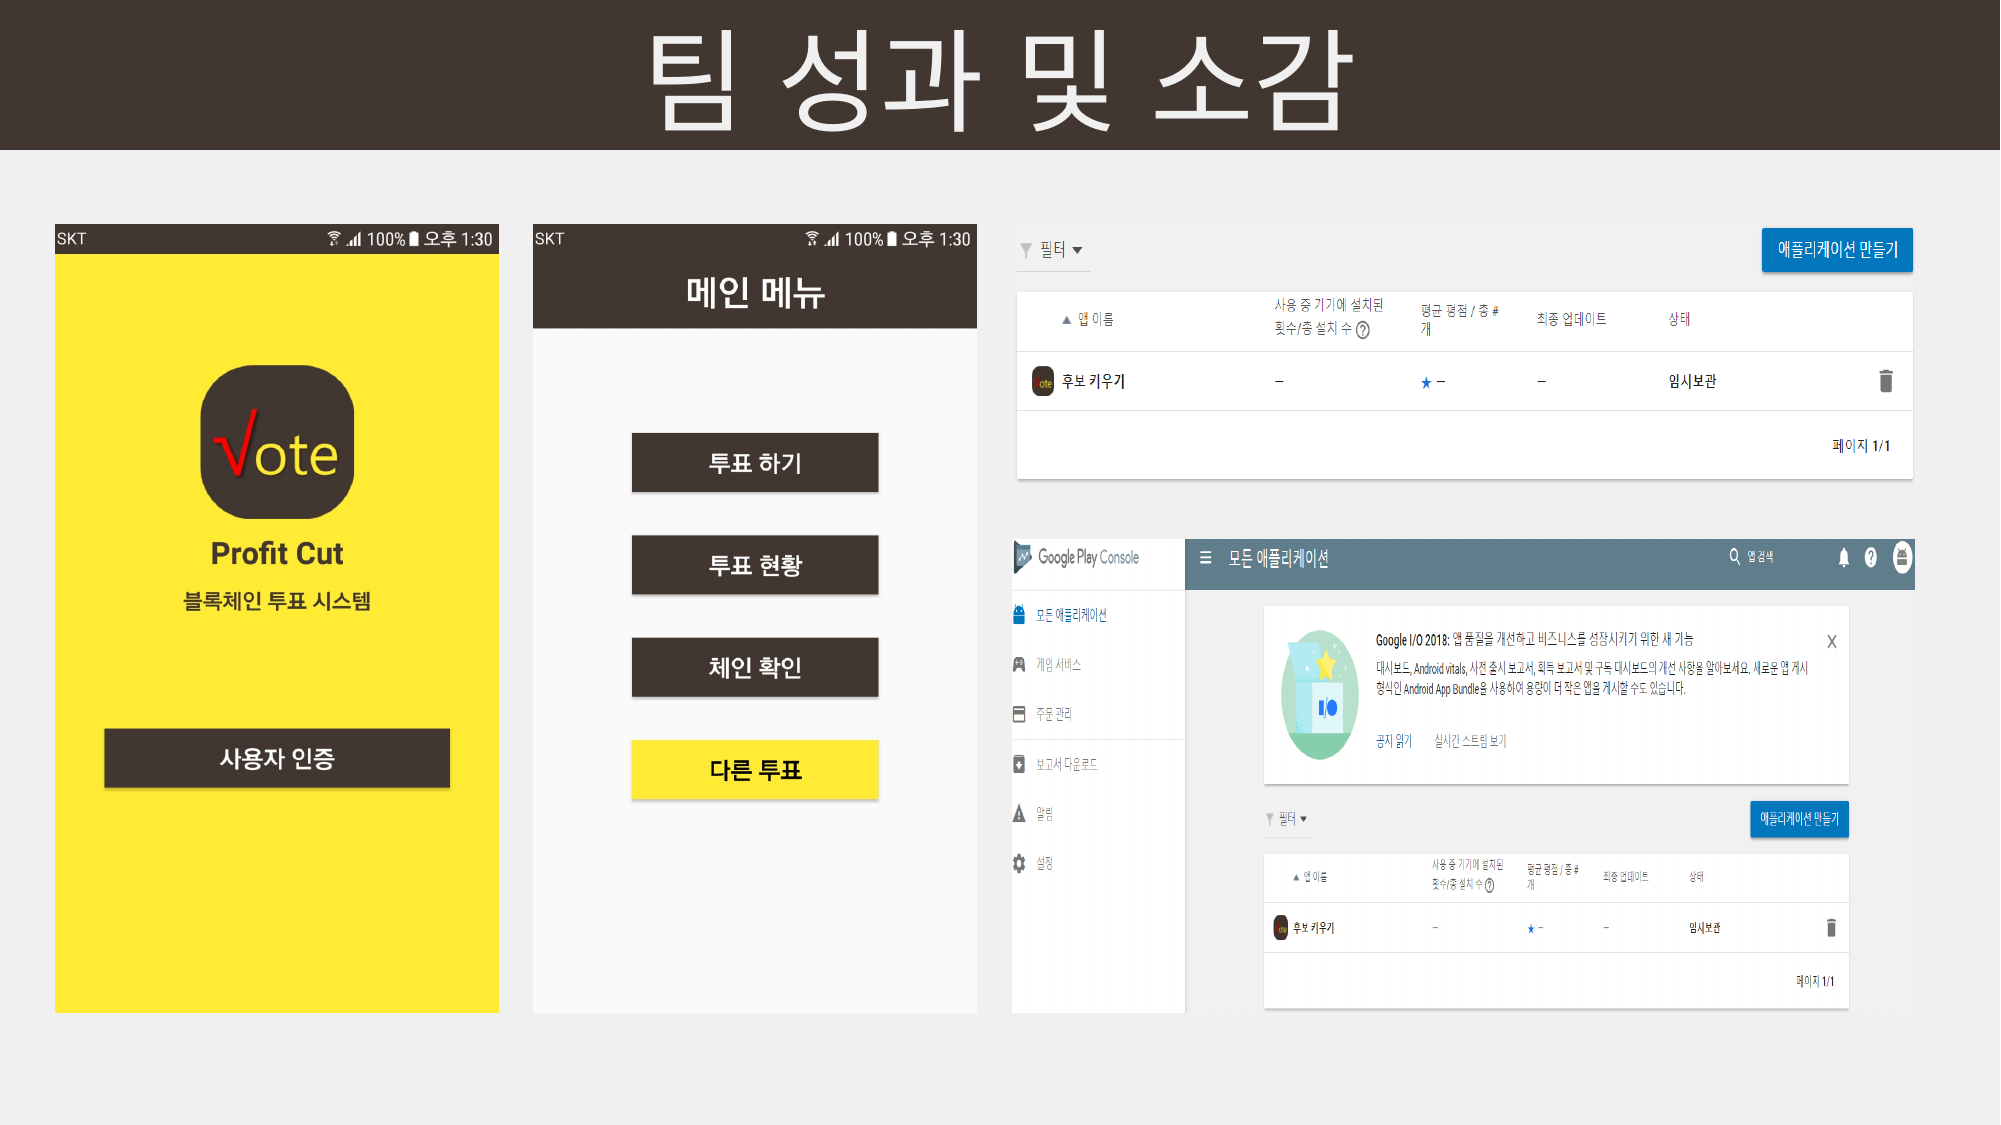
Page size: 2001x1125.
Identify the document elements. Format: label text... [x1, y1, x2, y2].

text_box 팀 성과 및 소감 [0, 3, 2000, 154]
picture [55, 224, 499, 1013]
picture [533, 224, 977, 1013]
picture [1012, 539, 1915, 1013]
picture [1012, 224, 1915, 486]
